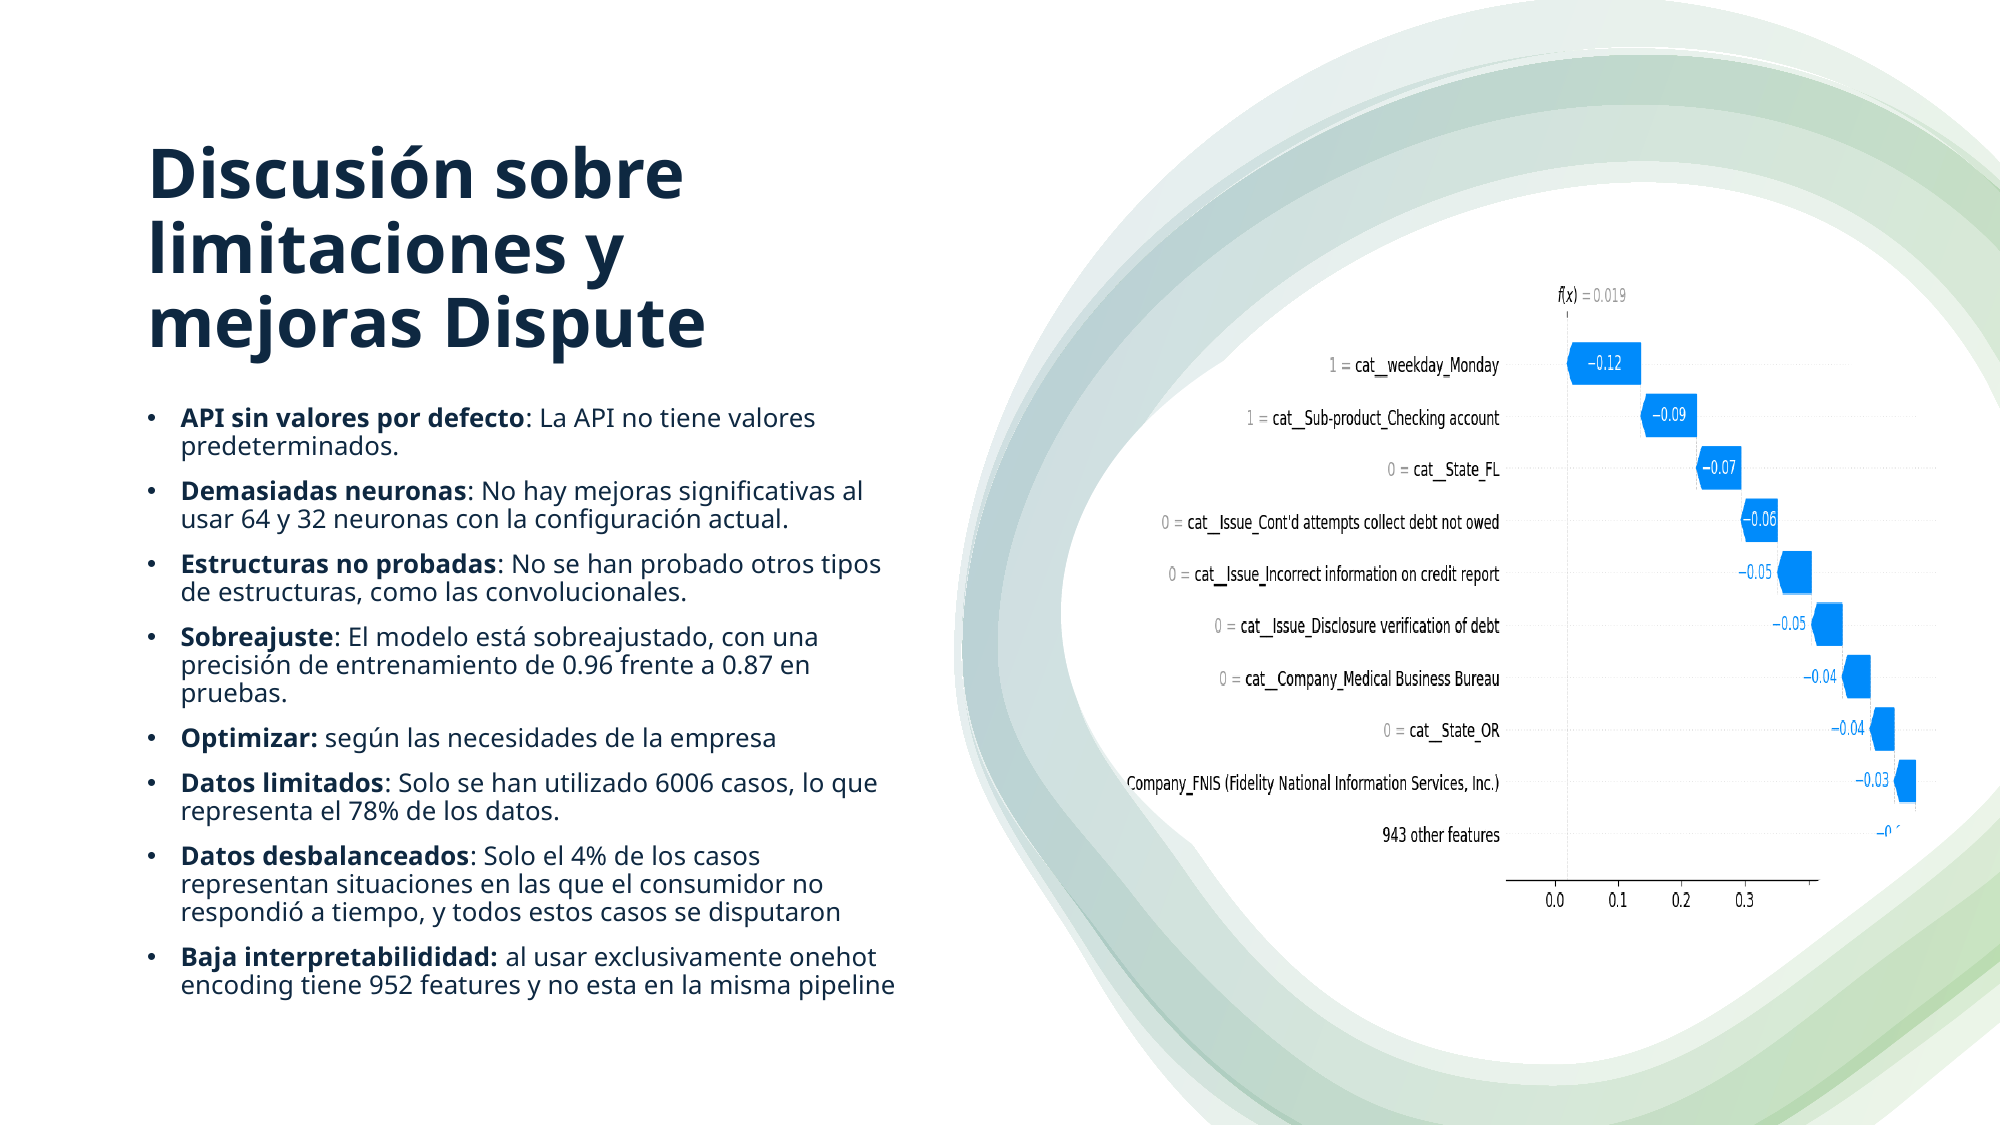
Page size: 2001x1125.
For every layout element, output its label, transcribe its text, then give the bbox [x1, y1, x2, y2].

list API sin valores por defecto: La API no tiene valores predeterminados. Demasiadas neuronas: No hay mejoras significativas al usar 64 y 32 neuronas con la configuración actual. Estructuras no probadas: No se han probado otros tipos de estructuras, como las convolucionales. Sobreajuste: El modelo está sobreajustado, con una precisión de entrenamiento de 0.96 frente a 0.87 en pruebas. Optimizar: según las necesidades de la empresa Datos limitados: Solo se han utilizado 6006 casos, lo que representa el 78% de los datos. Datos desbalanceados: Solo el 4% de los casos representan situaciones en las que el consumidor no respondió a tiempo, y todos estos casos se disputaron Baja interpretabilididad: al usar exclusivamente onehot encoding tiene 952 features y no esta en la misma pipeline [131, 397, 914, 1017]
picture [1060, 278, 2001, 948]
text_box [953, 0, 2000, 1125]
text_box [0, 0, 953, 1125]
title Discusión sobre limitaciones y mejoras Dispute [131, 131, 914, 371]
